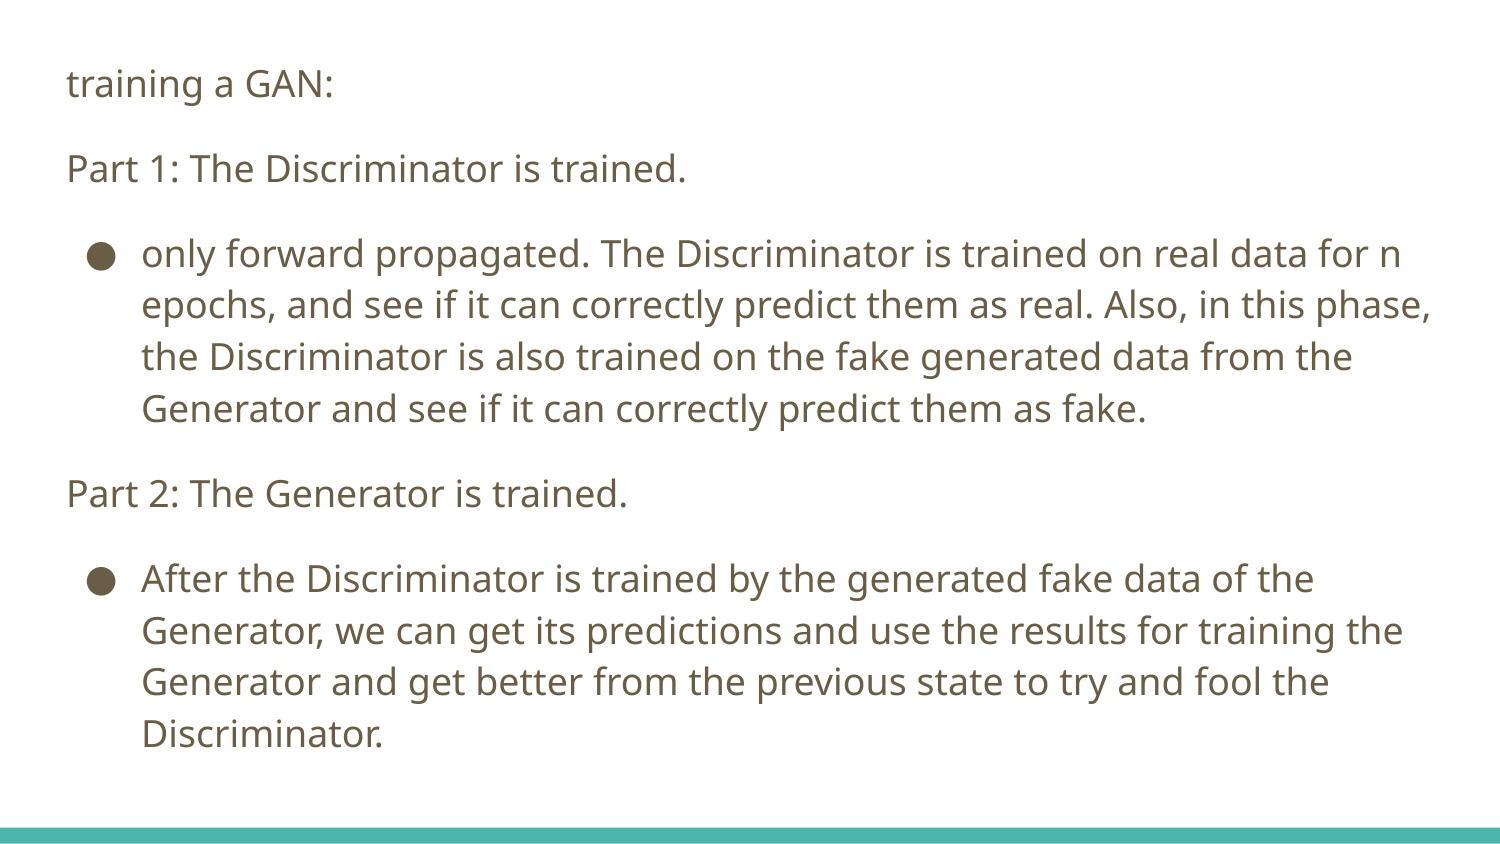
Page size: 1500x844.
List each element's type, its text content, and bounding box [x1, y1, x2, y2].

list training a GAN: Part 1: The Discriminator is trained. only forward propagated. The Discriminator is trained on real data for n epochs, and see if it can correctly predict them as real. Also, in this phase, the Discriminator is also trained on the fake generated data from the Generator and see if it can correctly predict them as fake. Part 2: The Generator is trained. After the Discriminator is trained by the generated fake data of the Generator, we can get its predictions and use the results for training the Generator and get better from the previous state to try and fool the Discriminator. [51, 37, 1449, 580]
